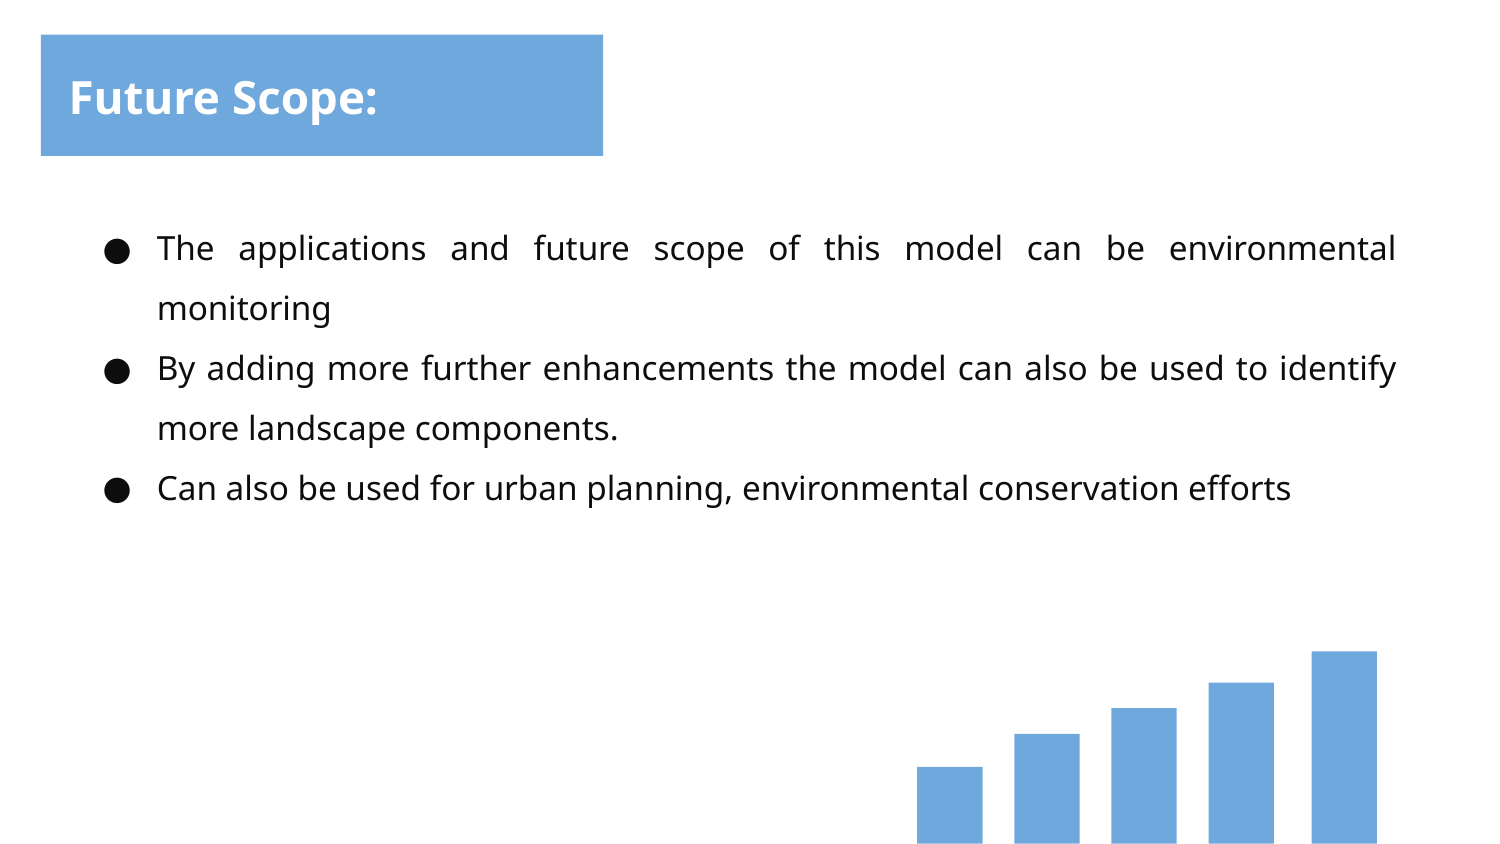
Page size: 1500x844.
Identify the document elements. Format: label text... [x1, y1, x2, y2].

text_box [917, 766, 983, 844]
text_box The applications and future scope of this model can be environmental monitoring By adding more further enhancements the model can also be used to identify more landscape components. Can also be used for urban planning, environmental conservation efforts [66, 192, 1414, 767]
text_box [1208, 682, 1274, 844]
text_box [1014, 733, 1080, 844]
title Future Scope: [53, 0, 818, 139]
text_box [1311, 651, 1377, 844]
text_box [1111, 708, 1177, 844]
text_box [40, 34, 604, 156]
